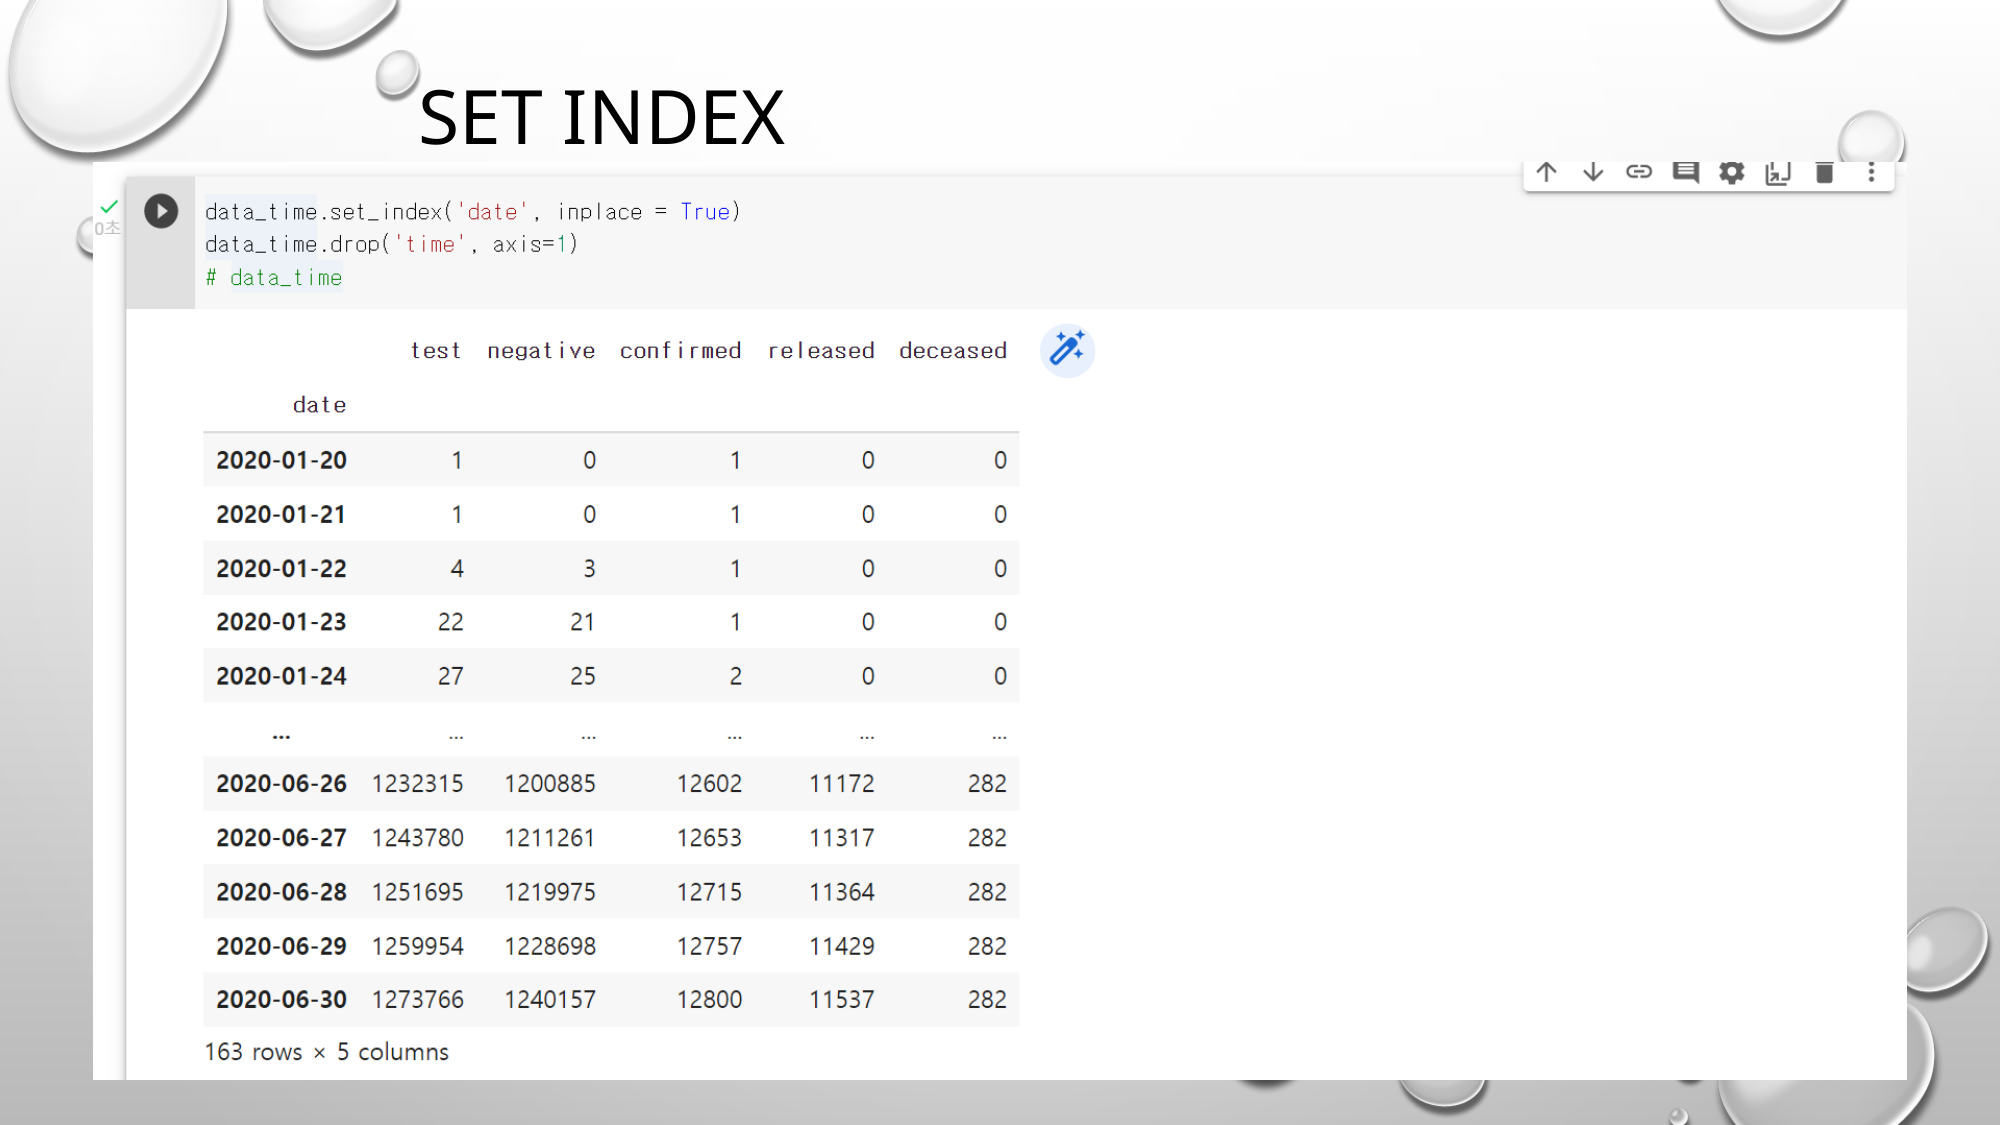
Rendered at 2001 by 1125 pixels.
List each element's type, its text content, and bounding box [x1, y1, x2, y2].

title Set index [102, 59, 1102, 160]
picture [0, 0, 2000, 1125]
